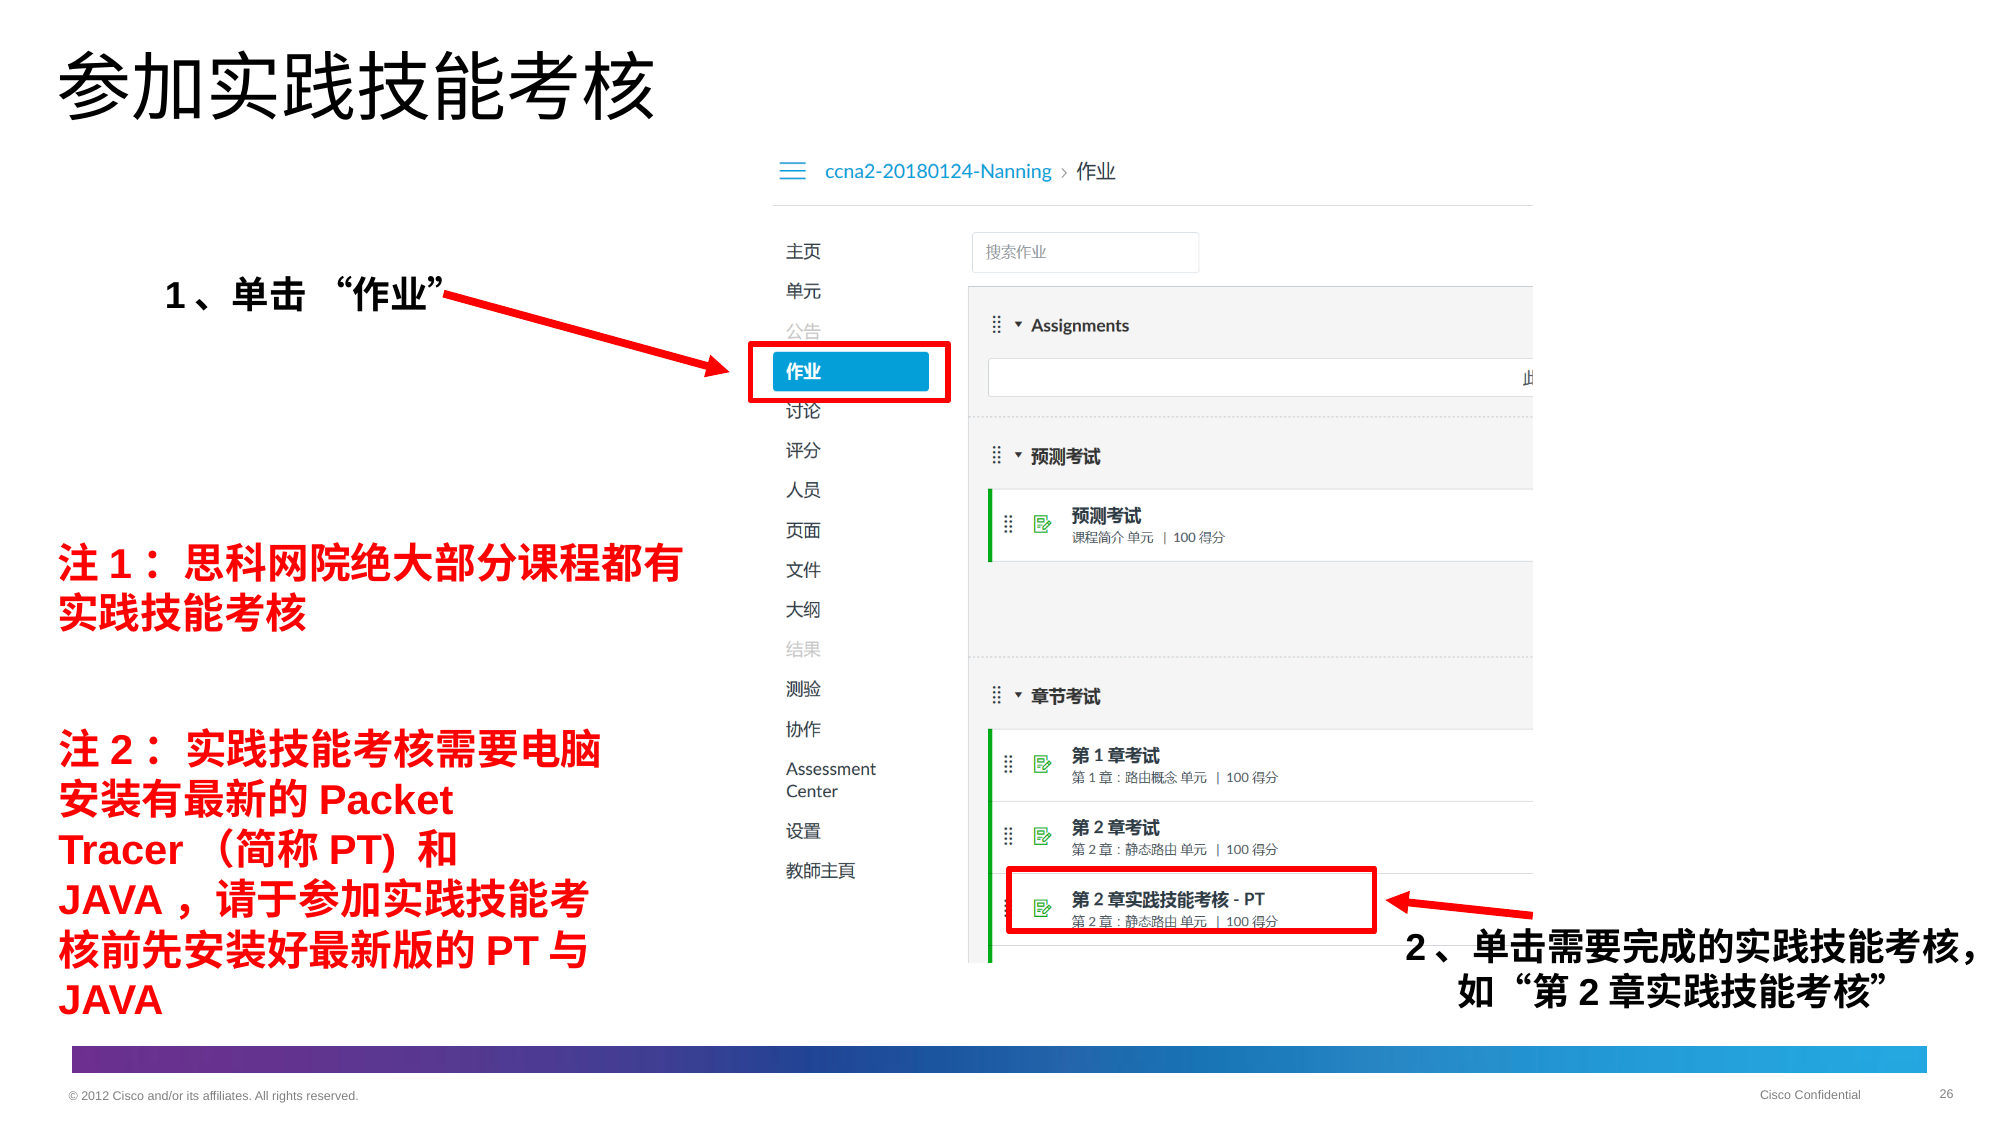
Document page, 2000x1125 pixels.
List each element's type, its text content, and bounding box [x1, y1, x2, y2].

text_box 1、单击 “作业” [97, 263, 533, 324]
text_box 2、单击需要完成的实践技能考核，如“第2章实践技能考核” [1385, 915, 1980, 1021]
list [750, 147, 1533, 963]
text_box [1385, 899, 1533, 917]
title 参加实践技能考核 [42, 0, 1921, 137]
text_box 注2：实践技能考核需要电脑安装有最新的Packet Tracer（简称PT) 和JAVA，请于参加实践技能考核前先安装好最新版的PT与JAVA [43, 715, 622, 1031]
picture [72, 1046, 1927, 1073]
text_box 注1：思科网院绝大部分课程都有实践技能考核 [42, 529, 730, 644]
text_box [443, 293, 730, 373]
